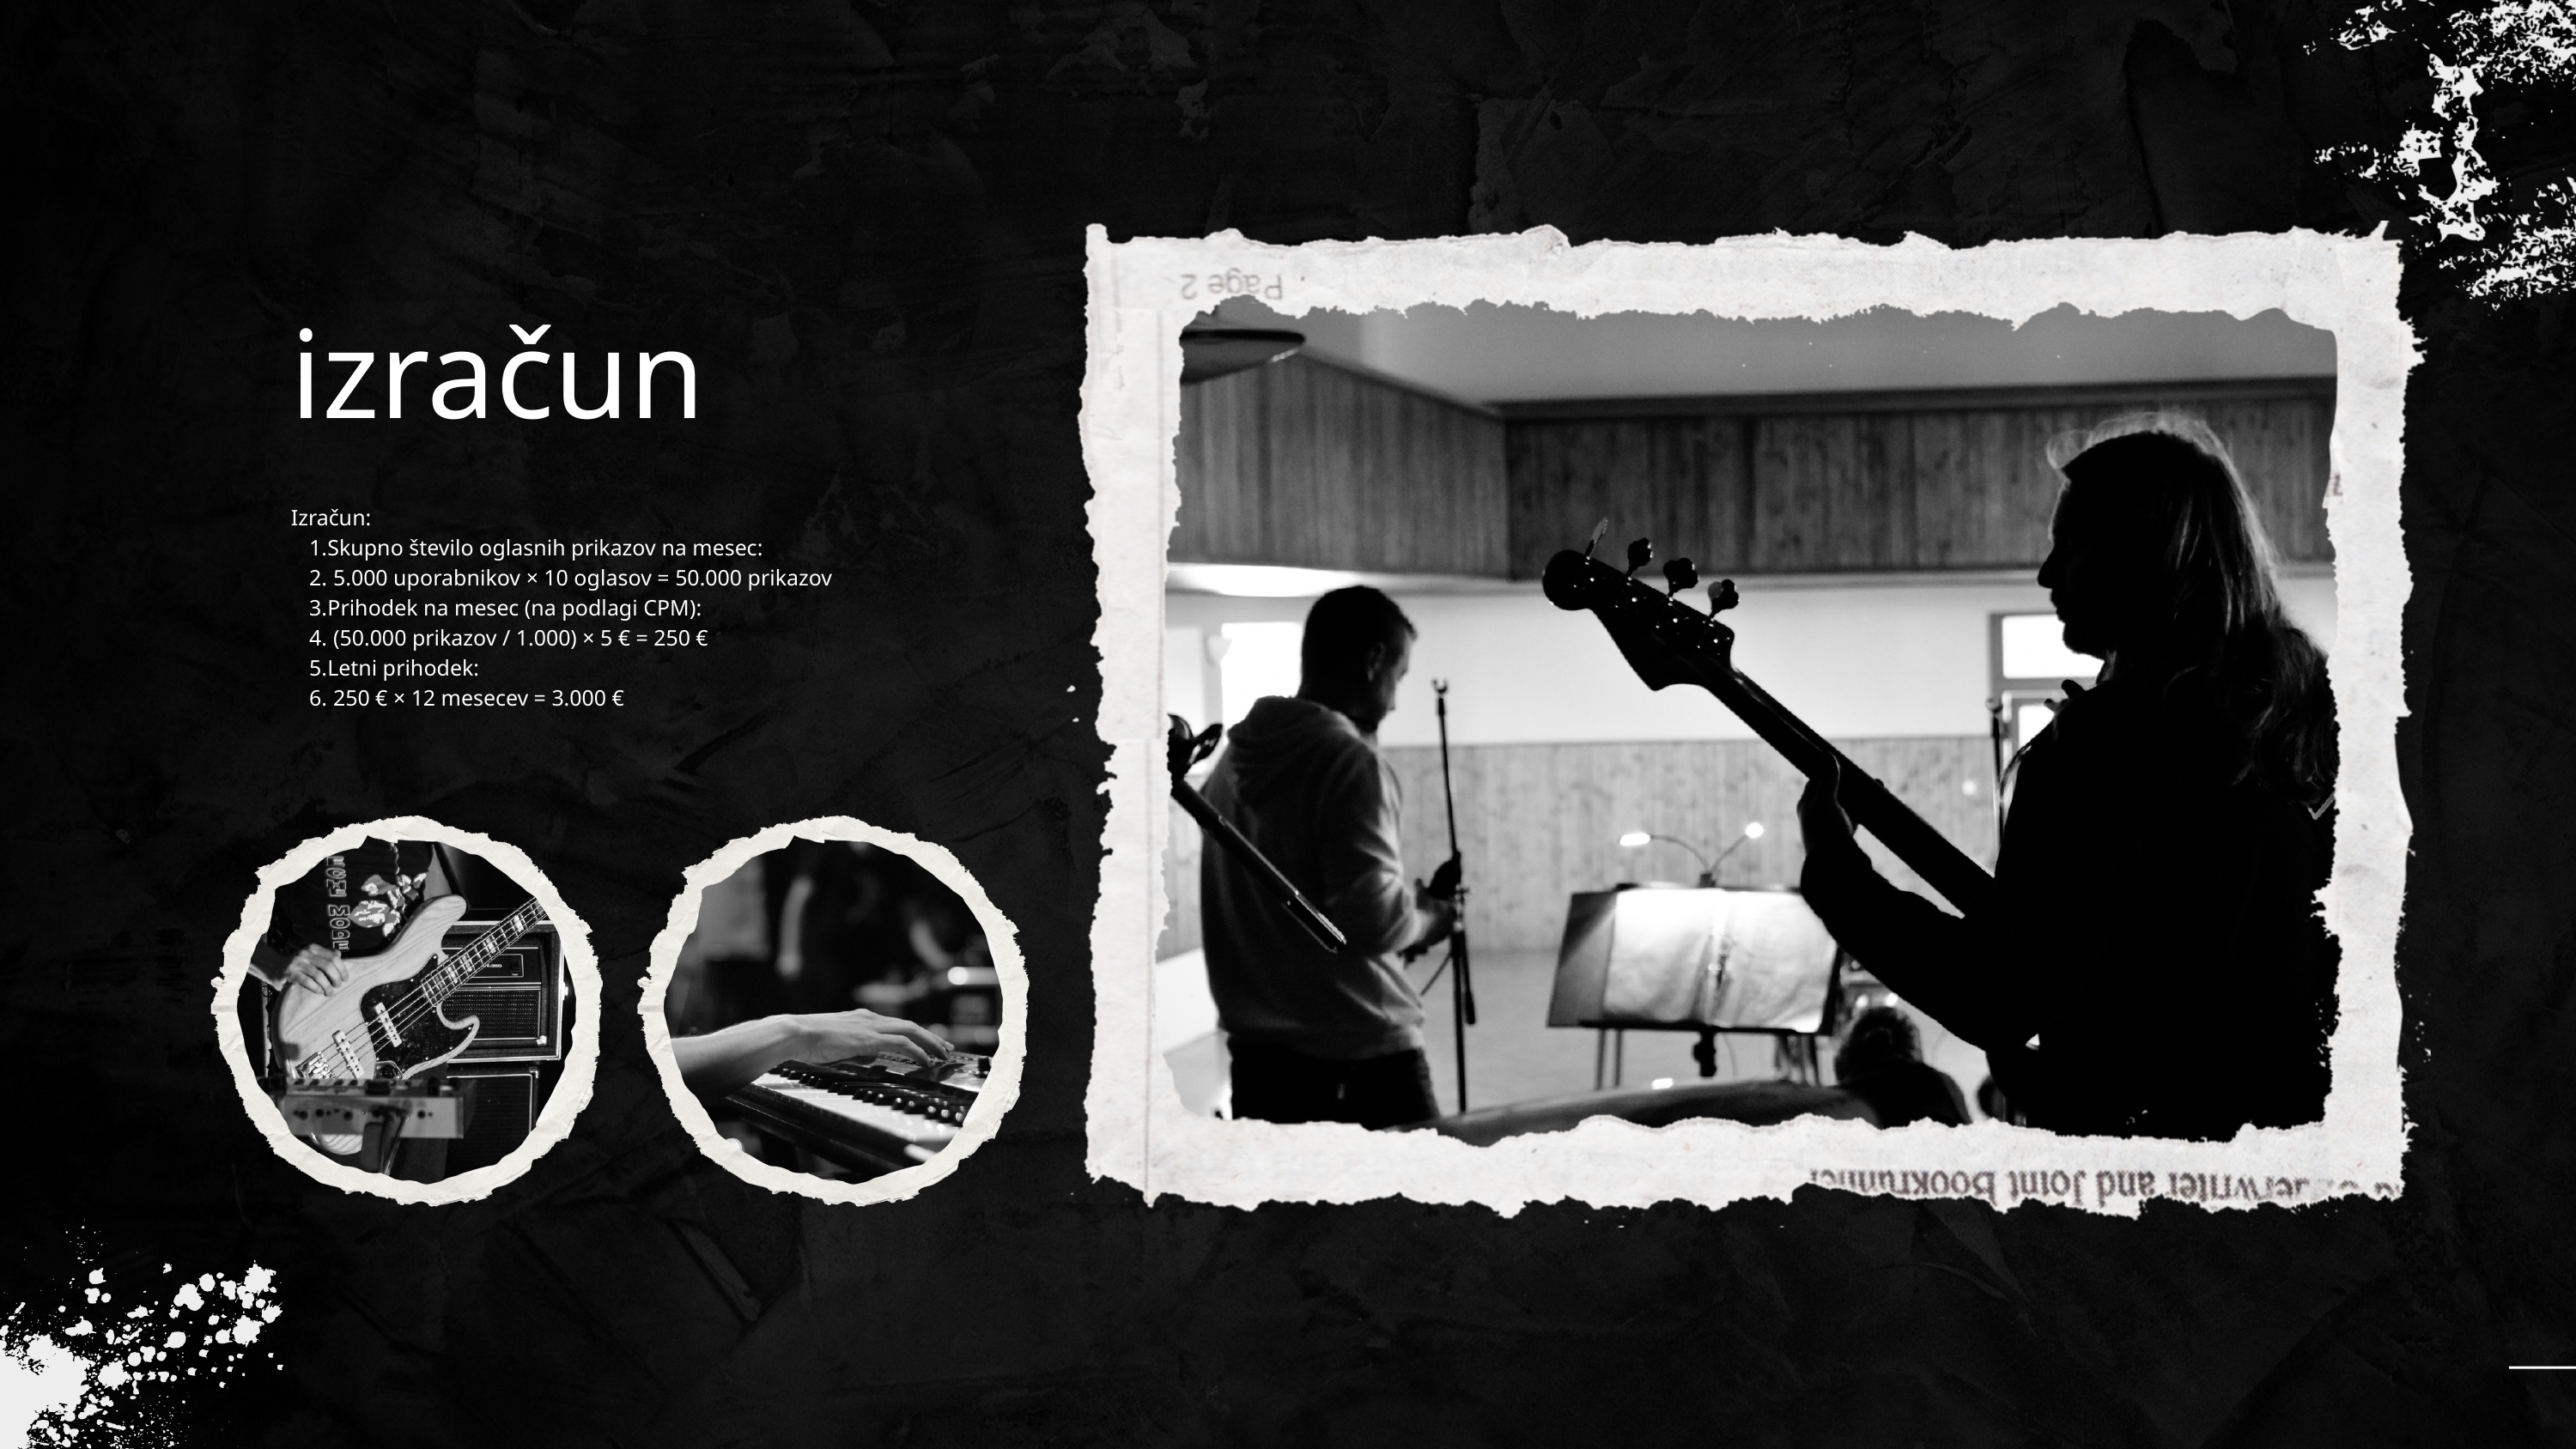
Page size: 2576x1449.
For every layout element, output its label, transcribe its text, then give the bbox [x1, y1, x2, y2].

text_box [1064, 221, 2432, 1228]
text_box [0, 1187, 286, 1449]
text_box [637, 815, 1030, 1208]
text_box [0, 0, 2576, 1449]
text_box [210, 815, 604, 1208]
text_box Izračun: Skupno število oglasnih prikazov na mesec: 5.000 uporabnikov × 10 oglasov = 50.000 prikazov Prihodek na mesec (na podlagi CPM): (50.000 prikazov / 1.000) × 5 € = 250 € Letni prihodek: 250 € × 12 mesecev = 3.000 € [291, 500, 911, 741]
text_box [2251, 0, 2576, 375]
text_box izračun [291, 272, 948, 444]
